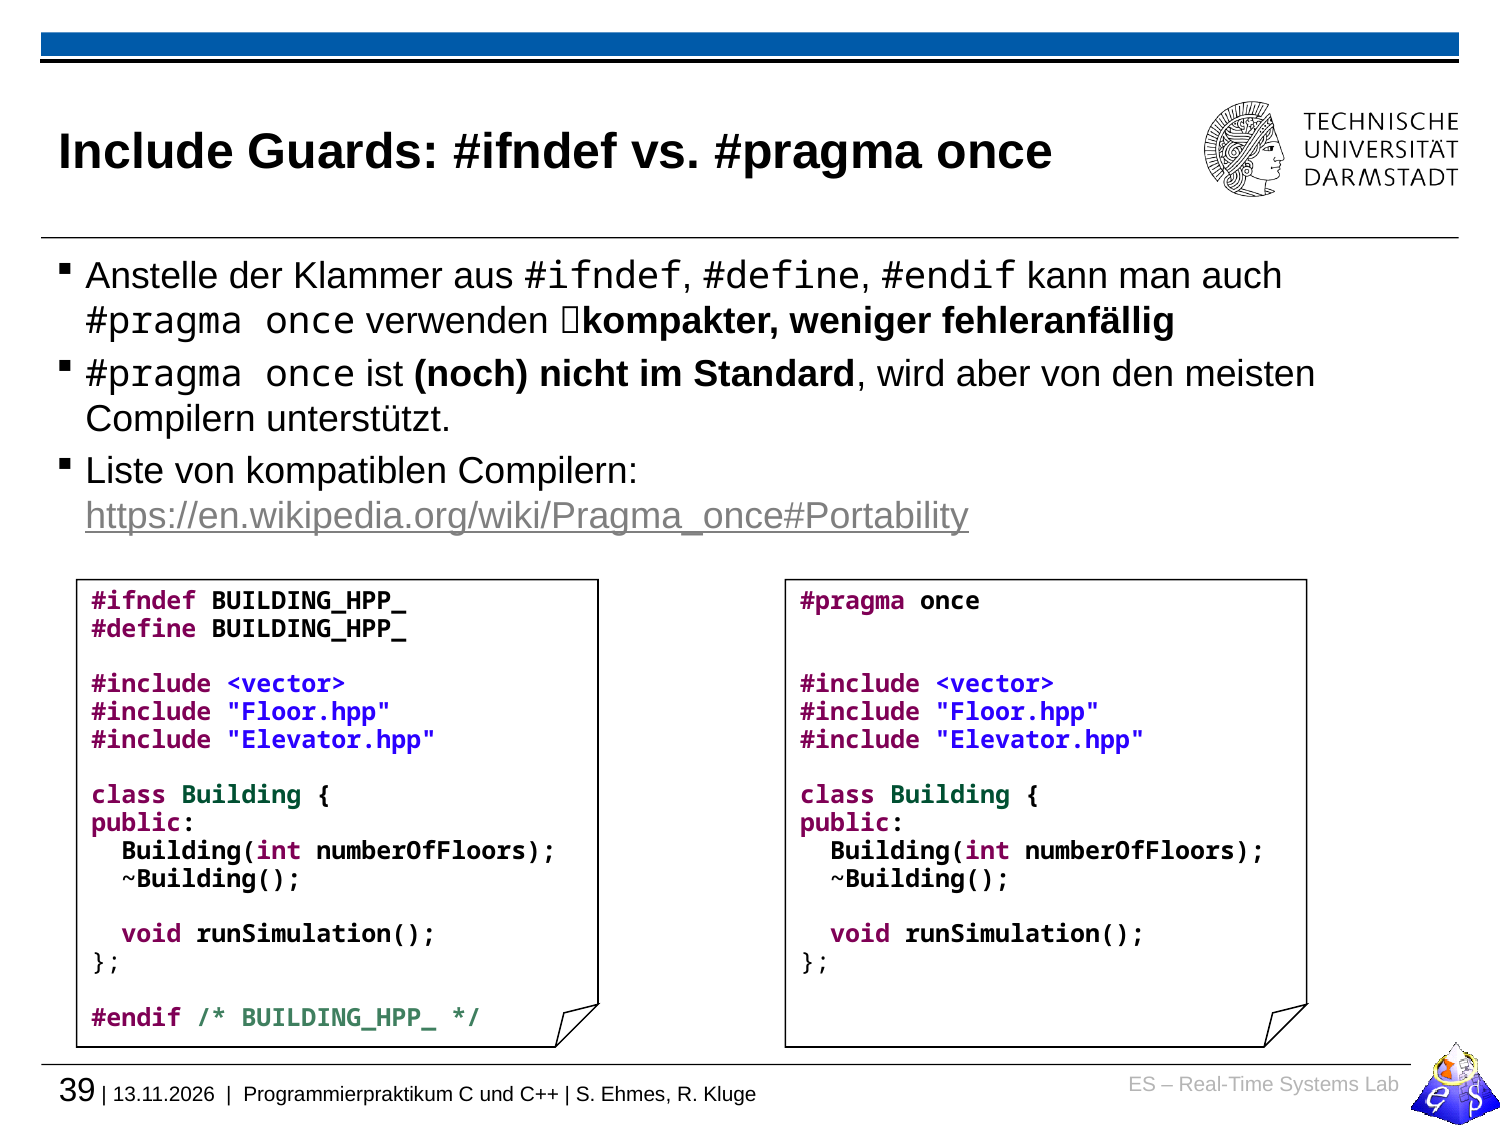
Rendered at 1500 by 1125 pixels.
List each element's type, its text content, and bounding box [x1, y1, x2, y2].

picture [1411, 1041, 1500, 1125]
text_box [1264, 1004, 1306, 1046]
text_box #ifndef BUILDING_HPP_ #define BUILDING_HPP_ #include <vector> #include "Floor.hpp" #include "Elevator.hpp" class Building { public: Building(int numberOfFloors); ~Building(); void runSimulation(); }; #endif /* BUILDING_HPP_ */ [76, 579, 598, 1047]
text_box #pragma once #include <vector> #include "Floor.hpp" #include "Elevator.hpp" class Building { public: Building(int numberOfFloors); ~Building(); void runSimulation(); }; [785, 579, 1307, 1047]
text_box Methode, um die Laufzeit von Funktionen zu messen. [555, 1004, 597, 1046]
list Anstelle der Klammer aus #ifndef, #define, #endif kann man auch #pragma once verwenden kompakter, weniger fehleranfällig #pragma once ist (noch) nicht im Standard, wird aber von den meisten Compilern unterstützt. Liste von kompatiblen Compilern: https://en.wikipedia.org/wiki/Pragma_once#Portability [41, 243, 1459, 1059]
picture [1187, 84, 1483, 214]
title Include Guards: #ifndef vs. #pragma once [58, 80, 1187, 218]
